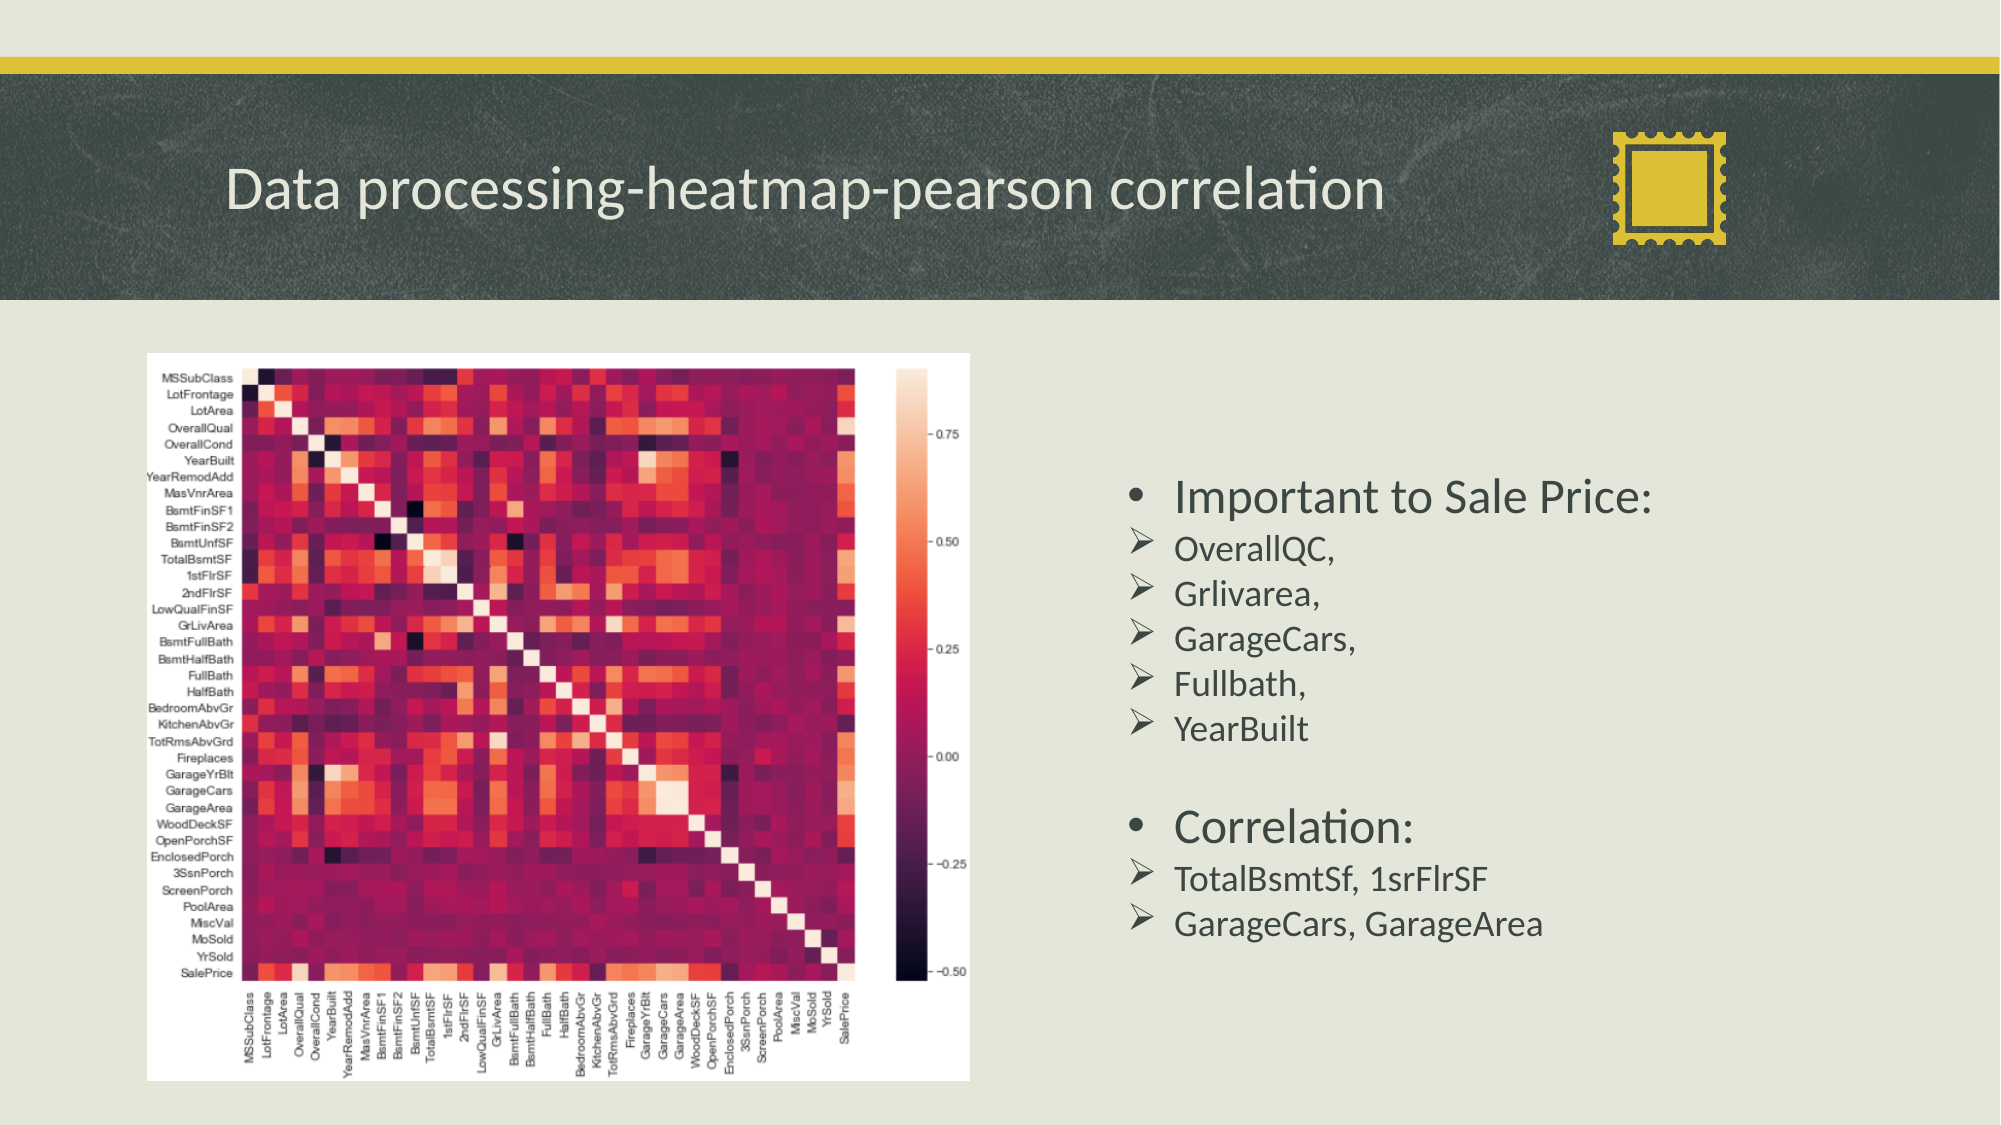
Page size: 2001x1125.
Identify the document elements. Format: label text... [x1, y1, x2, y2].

text_box Important to Sale Price: OverallQC, Grlivarea, GarageCars, Fullbath, YearBuilt Correlation: TotalBsmtSf, 1srFlrSF GarageCars, GarageArea [1112, 456, 1894, 952]
picture [0, 74, 2000, 300]
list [147, 353, 970, 1081]
picture [1594, 113, 1745, 264]
title Data processing-heatmap-pearson correlation [210, 76, 1790, 300]
